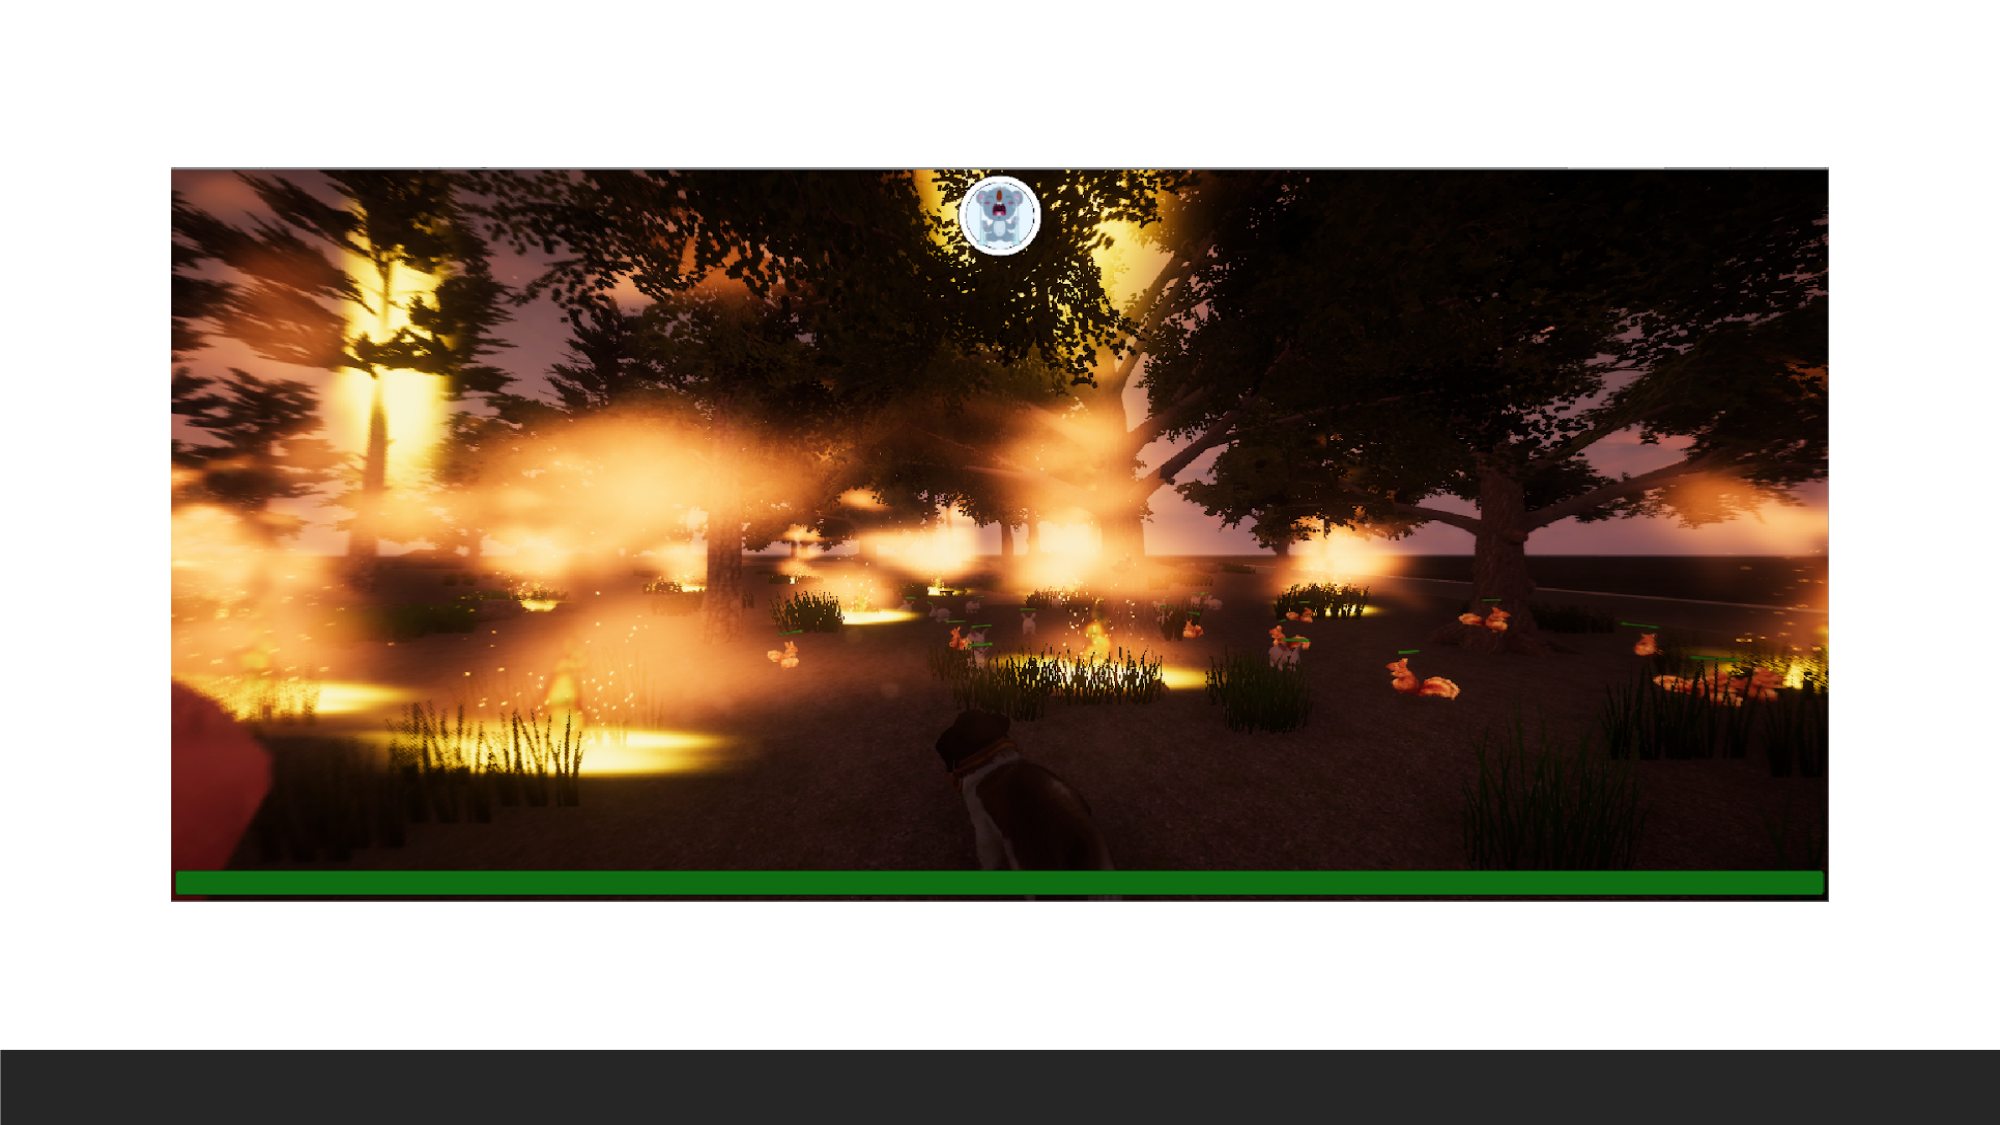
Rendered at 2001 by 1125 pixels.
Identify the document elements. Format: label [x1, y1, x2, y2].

picture [170, 167, 1830, 903]
